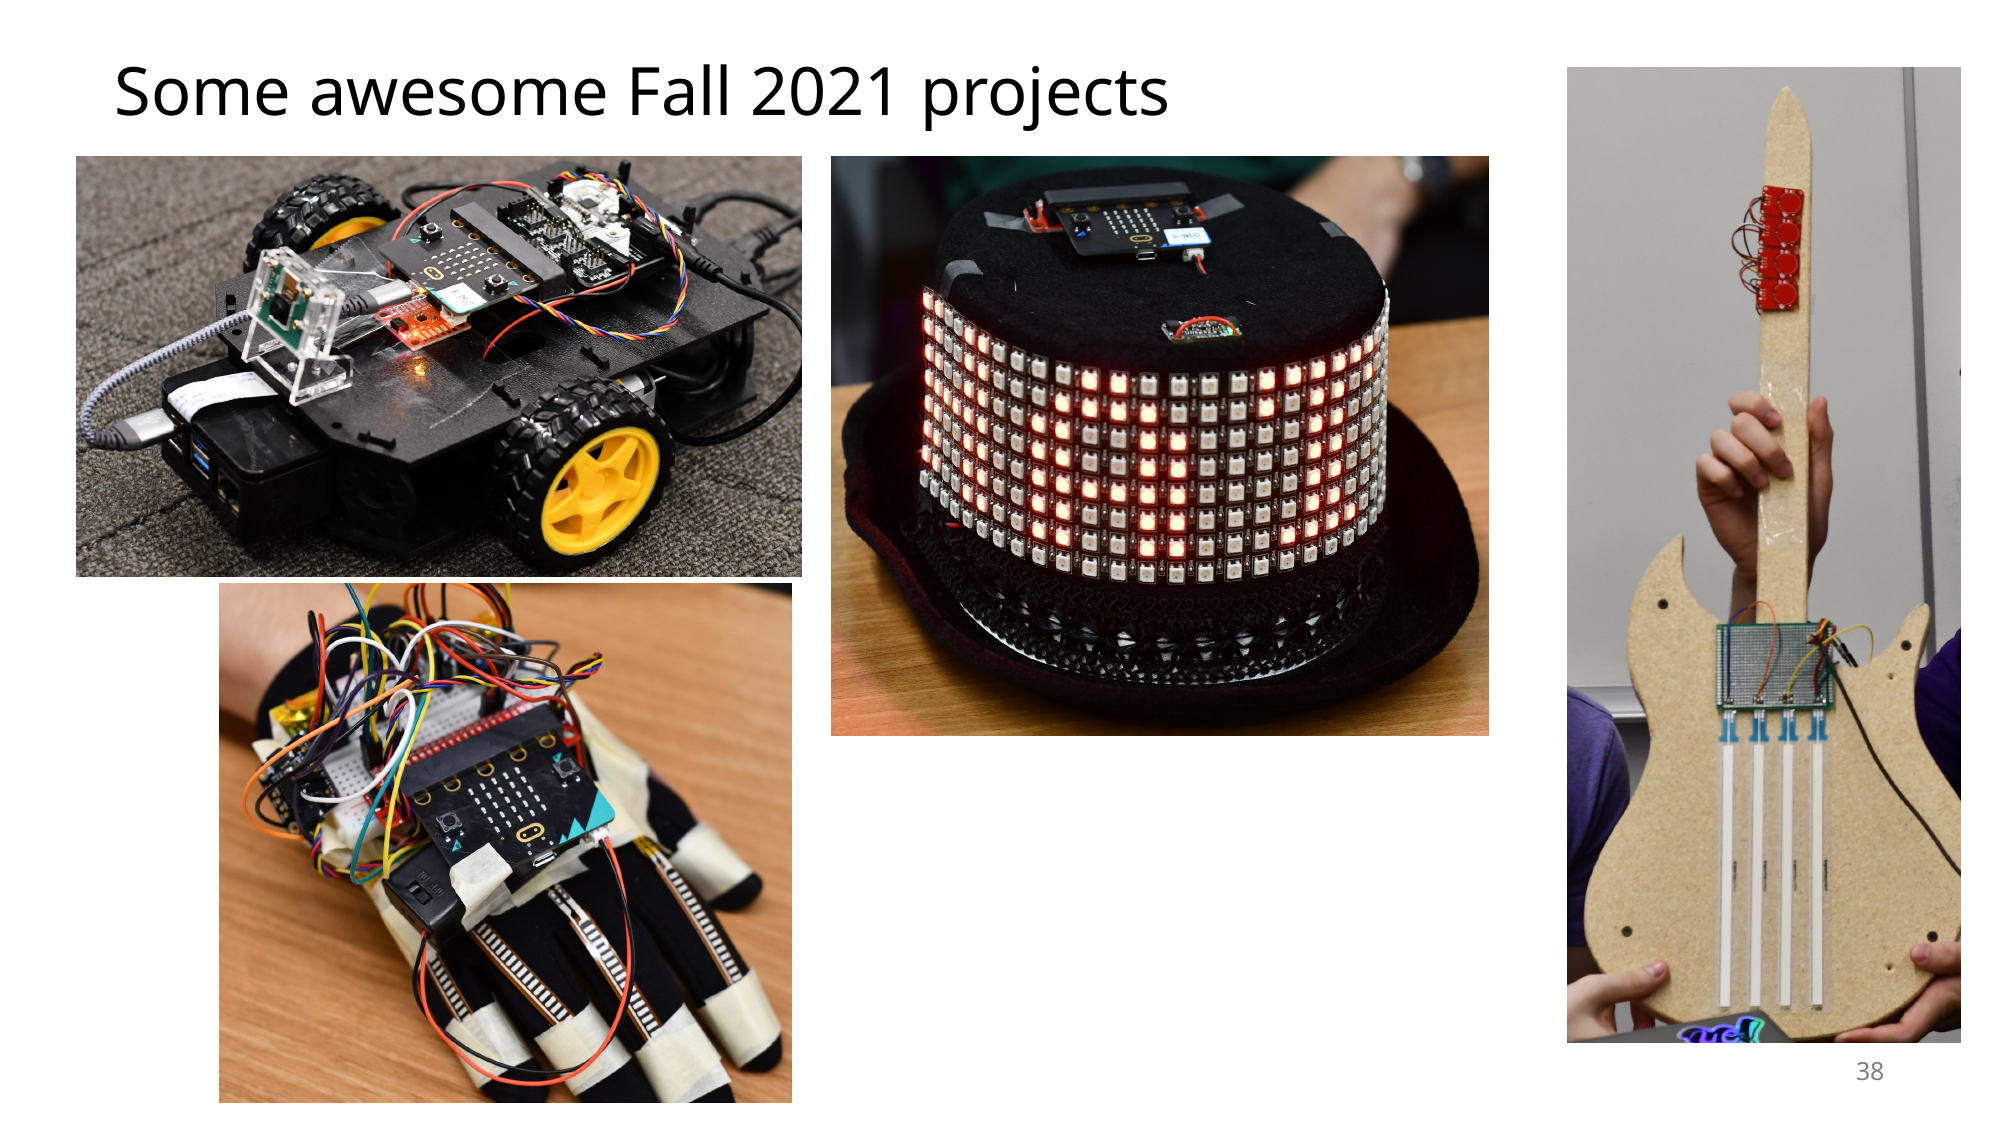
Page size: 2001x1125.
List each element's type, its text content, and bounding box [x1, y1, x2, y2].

title Some awesome Fall 2021 projects [99, 37, 1900, 150]
picture [76, 156, 802, 577]
picture [219, 583, 792, 1103]
slide_number 38 [1749, 1043, 1900, 1103]
picture [1567, 67, 1961, 1043]
picture [831, 156, 1489, 736]
